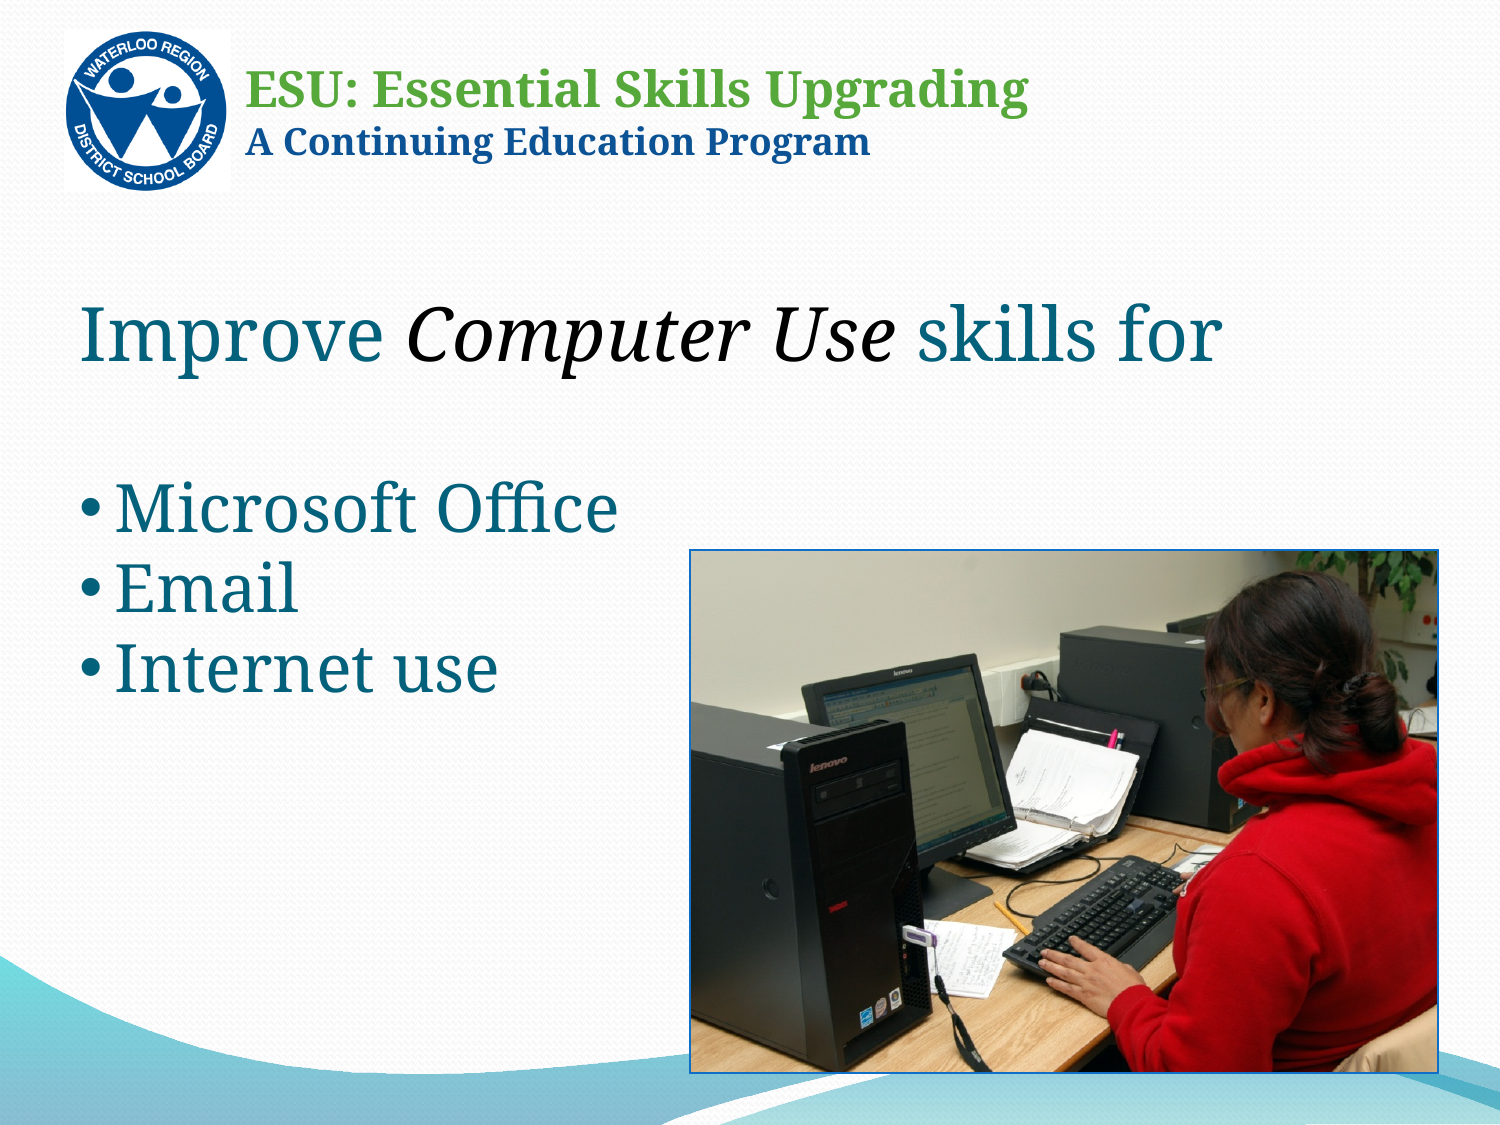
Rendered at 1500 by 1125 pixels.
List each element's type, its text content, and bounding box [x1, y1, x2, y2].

picture [690, 550, 1438, 1073]
text_box Improve Computer Use skills for Microsoft Office Email Internet use [64, 278, 1400, 1064]
